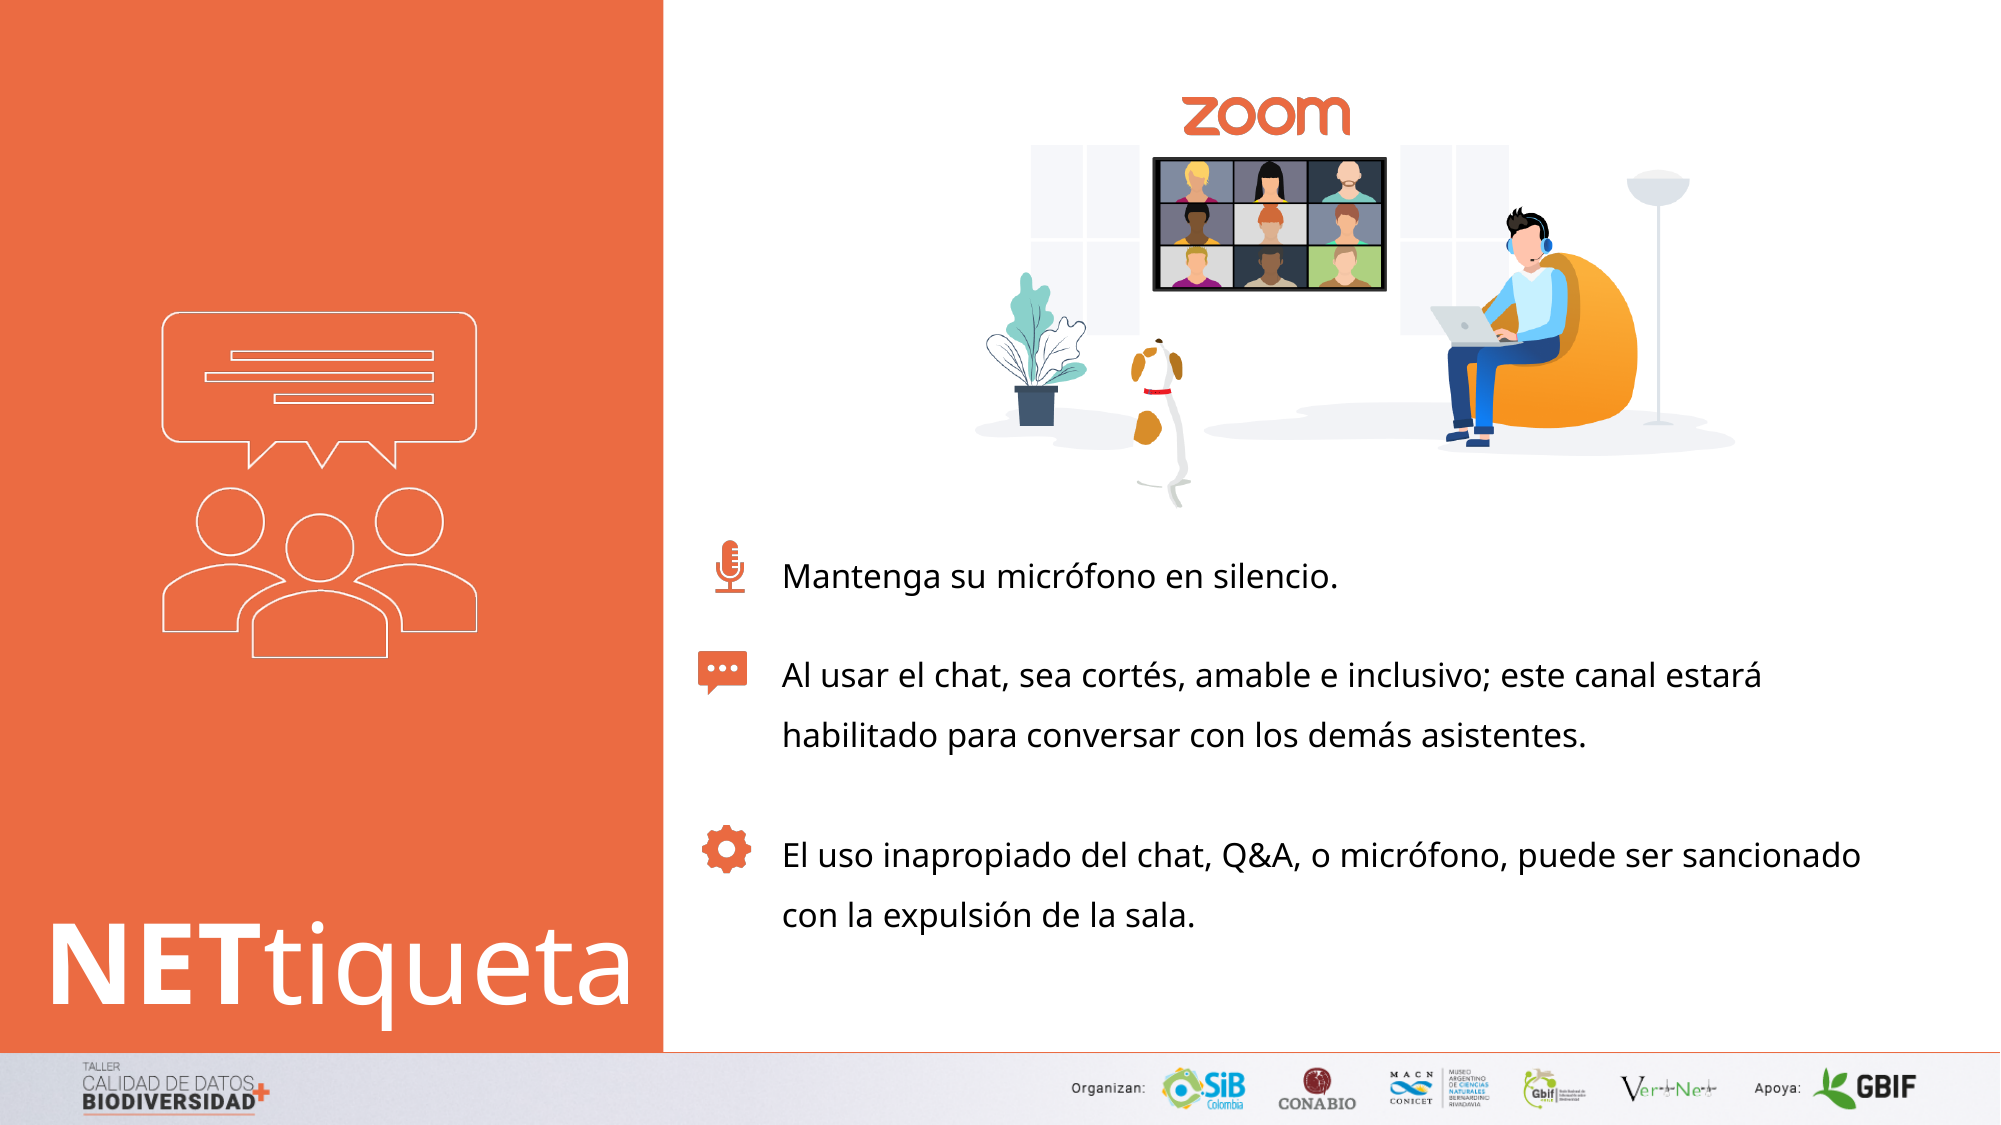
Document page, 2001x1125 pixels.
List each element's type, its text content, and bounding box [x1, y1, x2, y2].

picture [926, 145, 1747, 538]
picture [688, 638, 757, 707]
text_box NETtiqueta [28, 884, 692, 1035]
picture [1178, 97, 1354, 137]
picture [0, 1051, 2000, 1125]
picture [110, 278, 524, 692]
text_box Mantenga su micrófono en silencio. Al usar el chat, sea cortés, amable e inclusivo; este canal estará habilitado para conversar con los demás asistentes. El uso inapropiado del chat, Q&A, o micrófono, puede ser sancionado con la expulsión de la sala. [720, 527, 1931, 942]
text_box [0, 0, 664, 1050]
picture [692, 815, 761, 884]
picture [701, 538, 759, 596]
